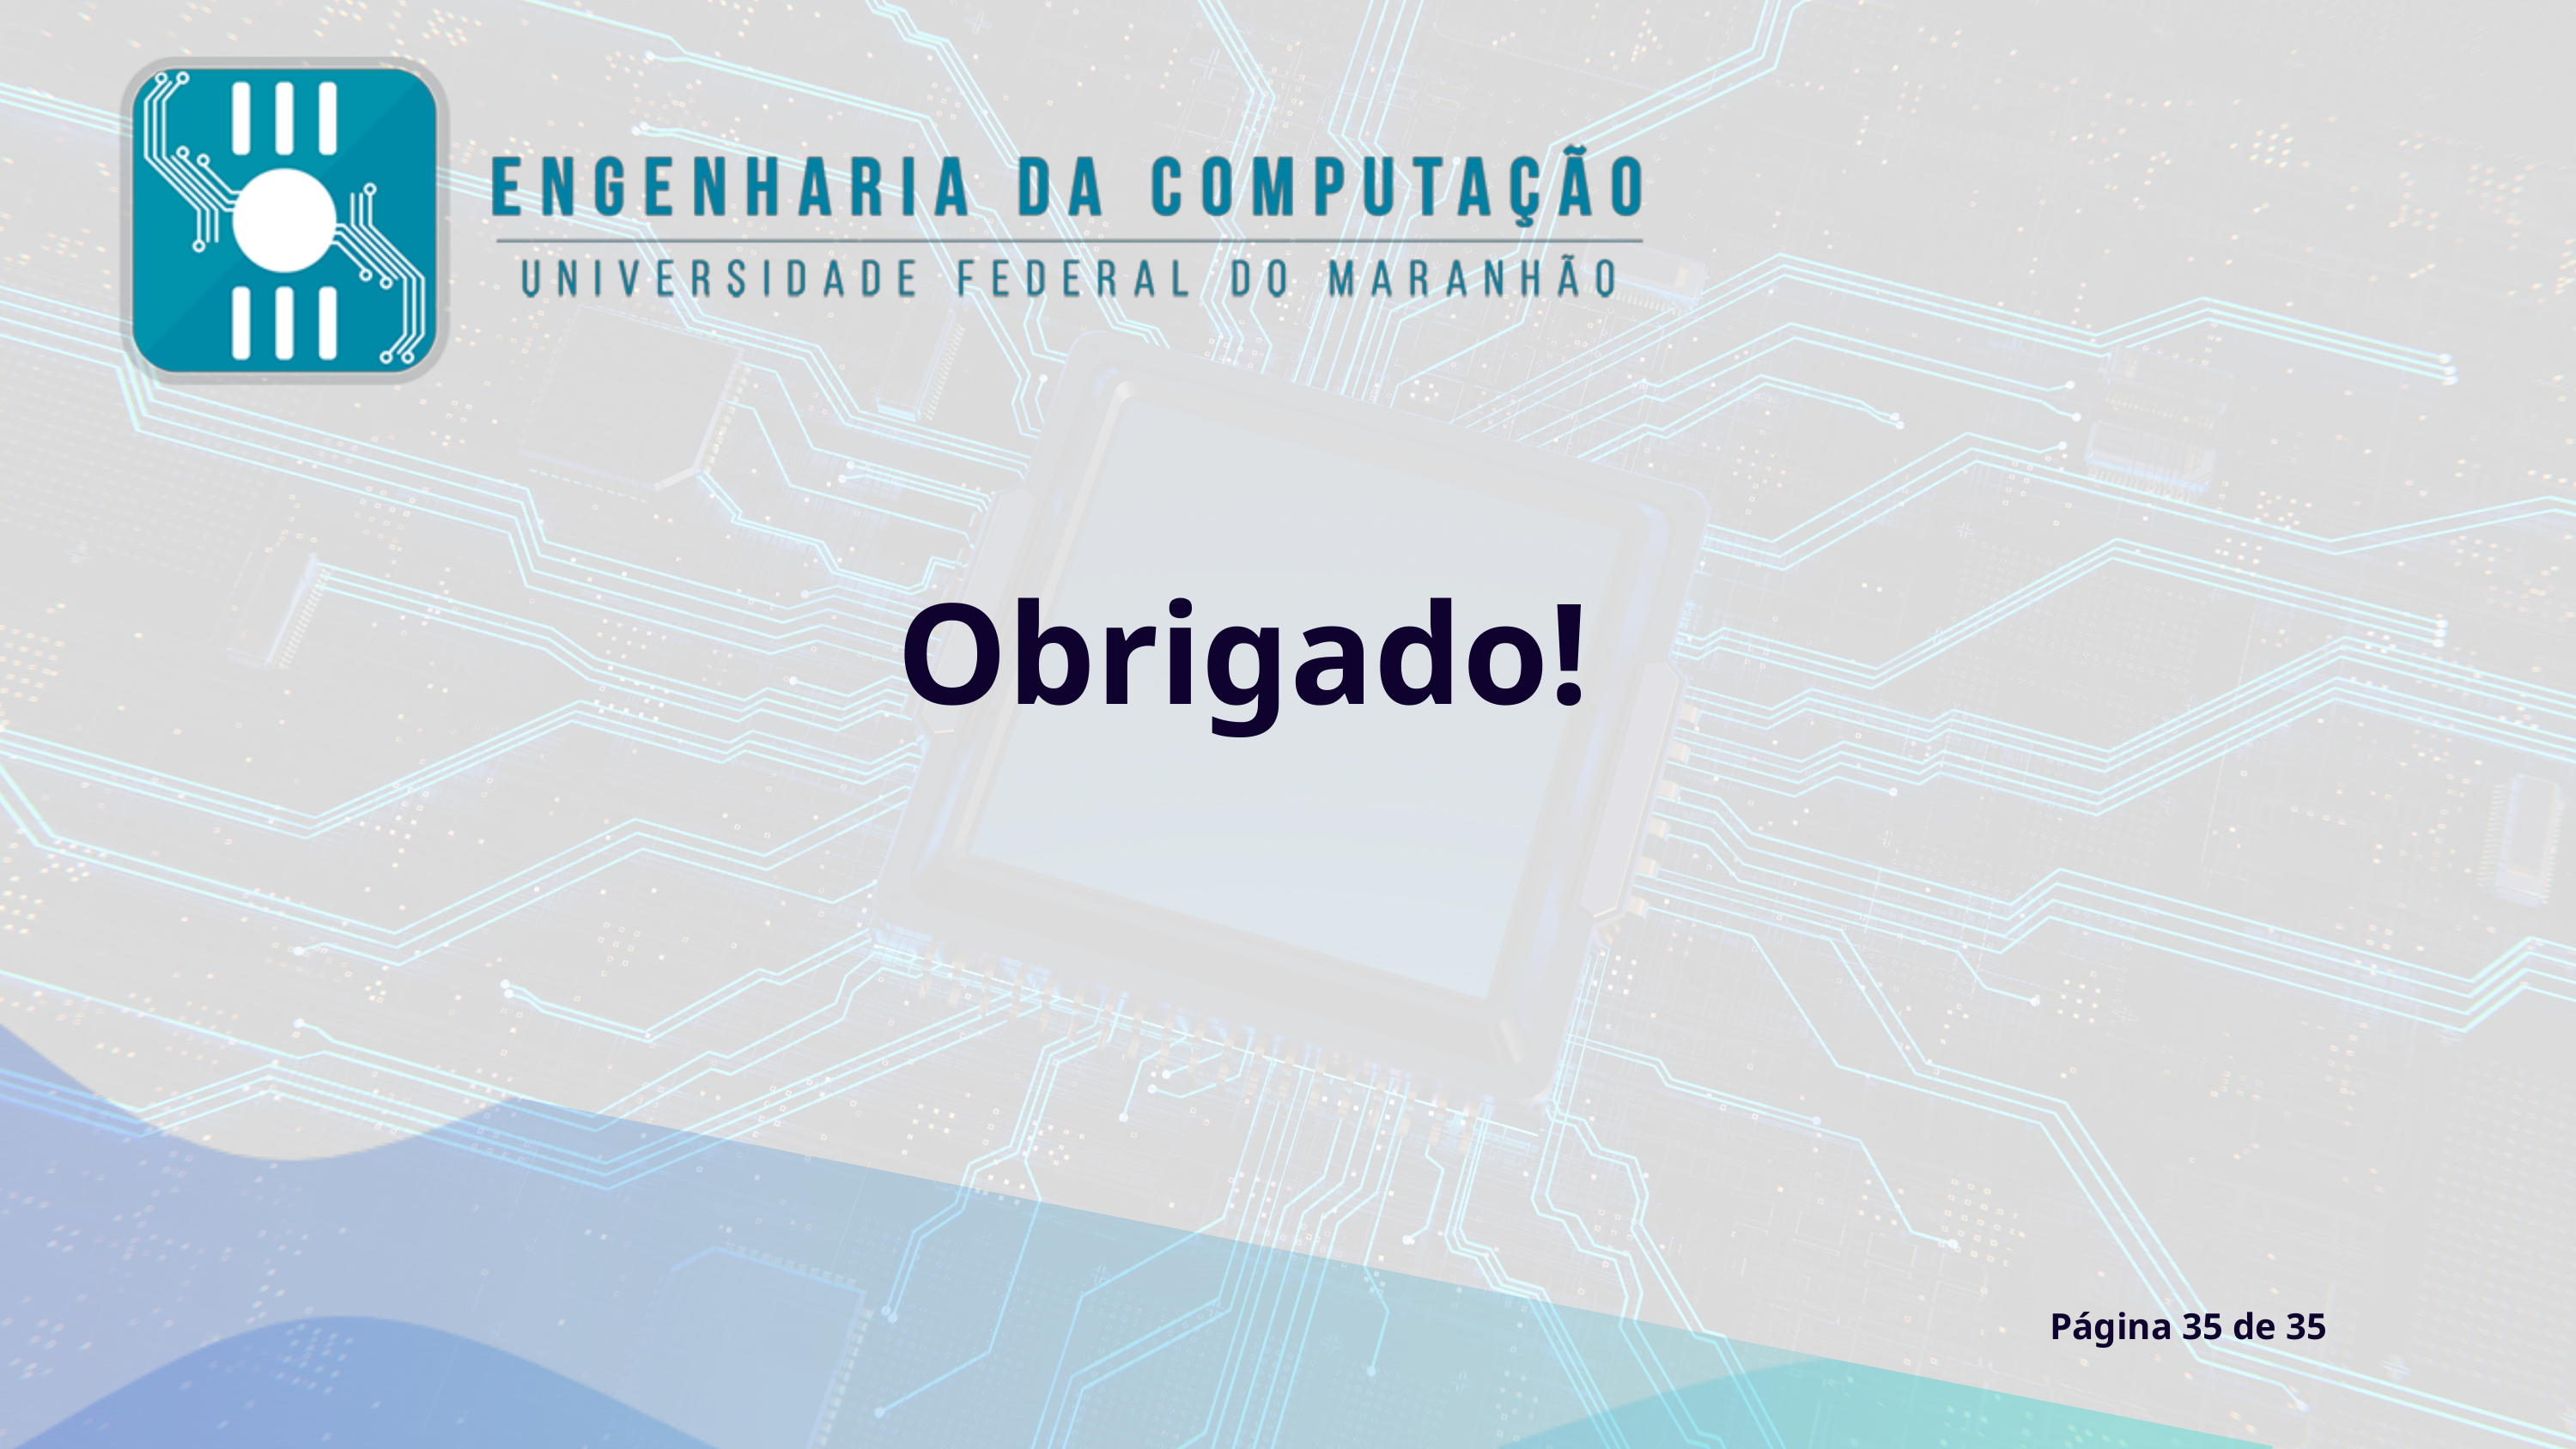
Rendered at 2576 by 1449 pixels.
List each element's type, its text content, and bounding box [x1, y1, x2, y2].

text_box [0, 995, 2273, 1449]
text_box [100, 57, 1693, 394]
text_box Obrigado! [896, 599, 1680, 732]
text_box [0, 0, 2576, 1449]
text_box Página 35 de 35 [2050, 1296, 2328, 1348]
